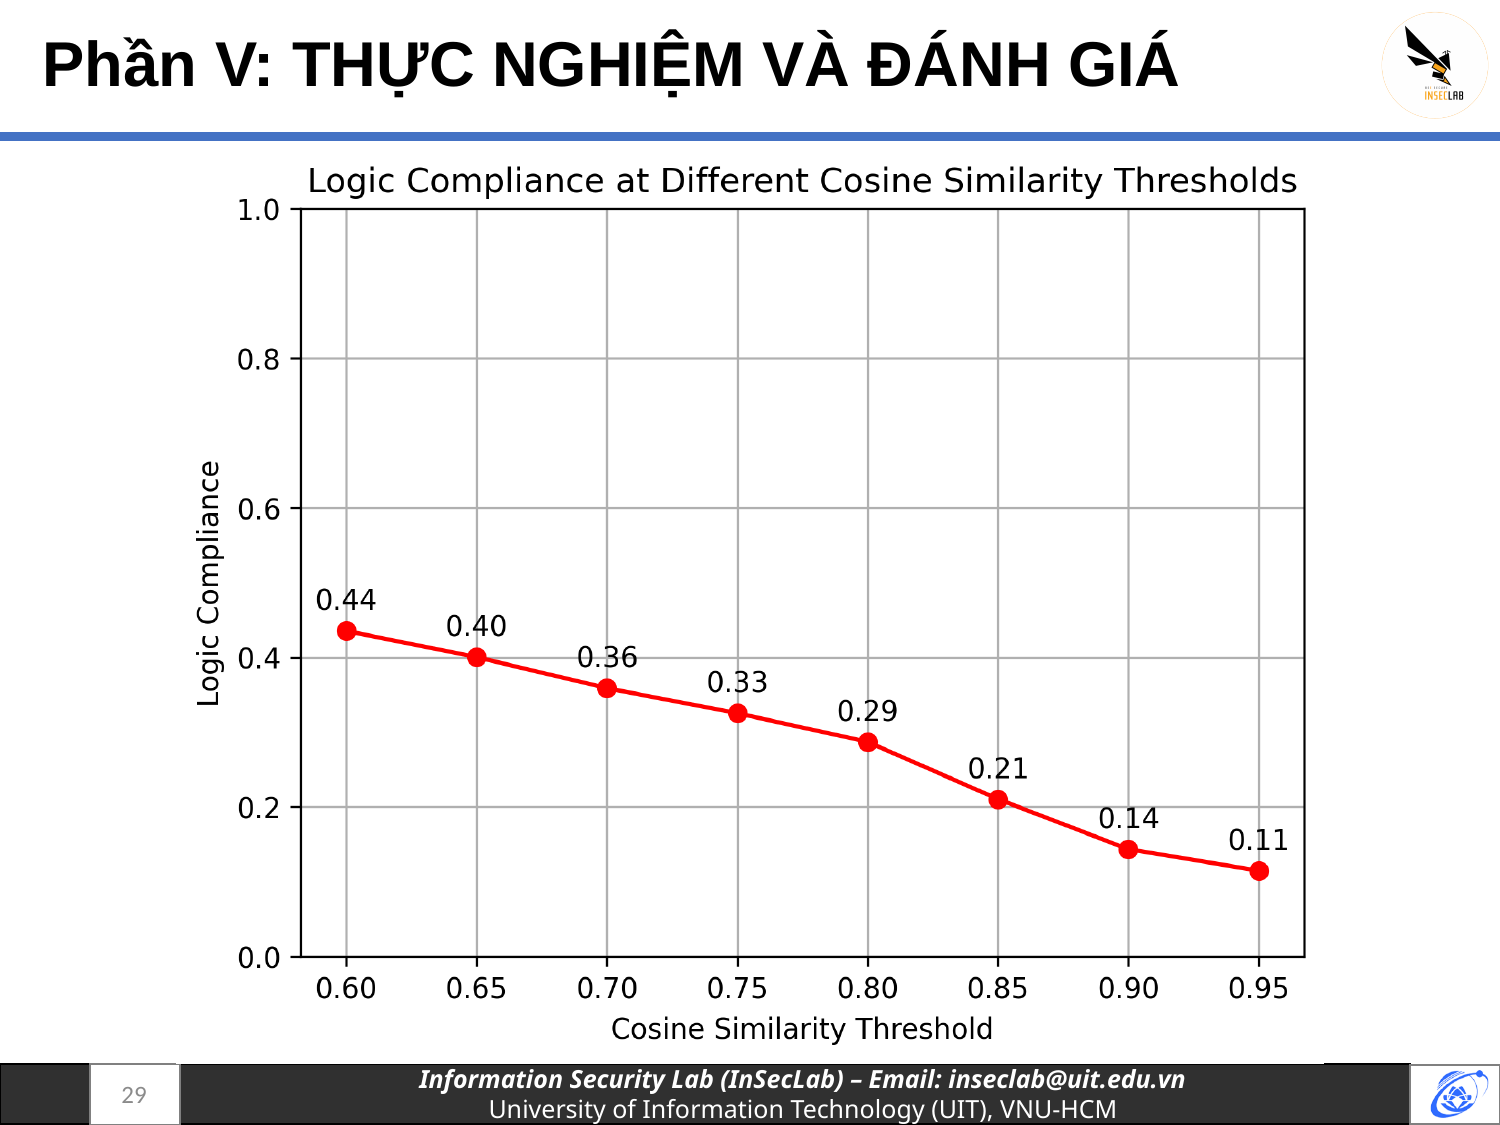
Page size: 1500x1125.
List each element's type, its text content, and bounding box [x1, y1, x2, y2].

title Phần V: THỰC NGHIỆM VÀ ĐÁNH GIÁ [27, 23, 1376, 108]
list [176, 146, 1324, 1064]
picture [1375, 5, 1495, 125]
picture [1426, 1053, 1495, 1125]
slide_number 29 [95, 1063, 162, 1124]
